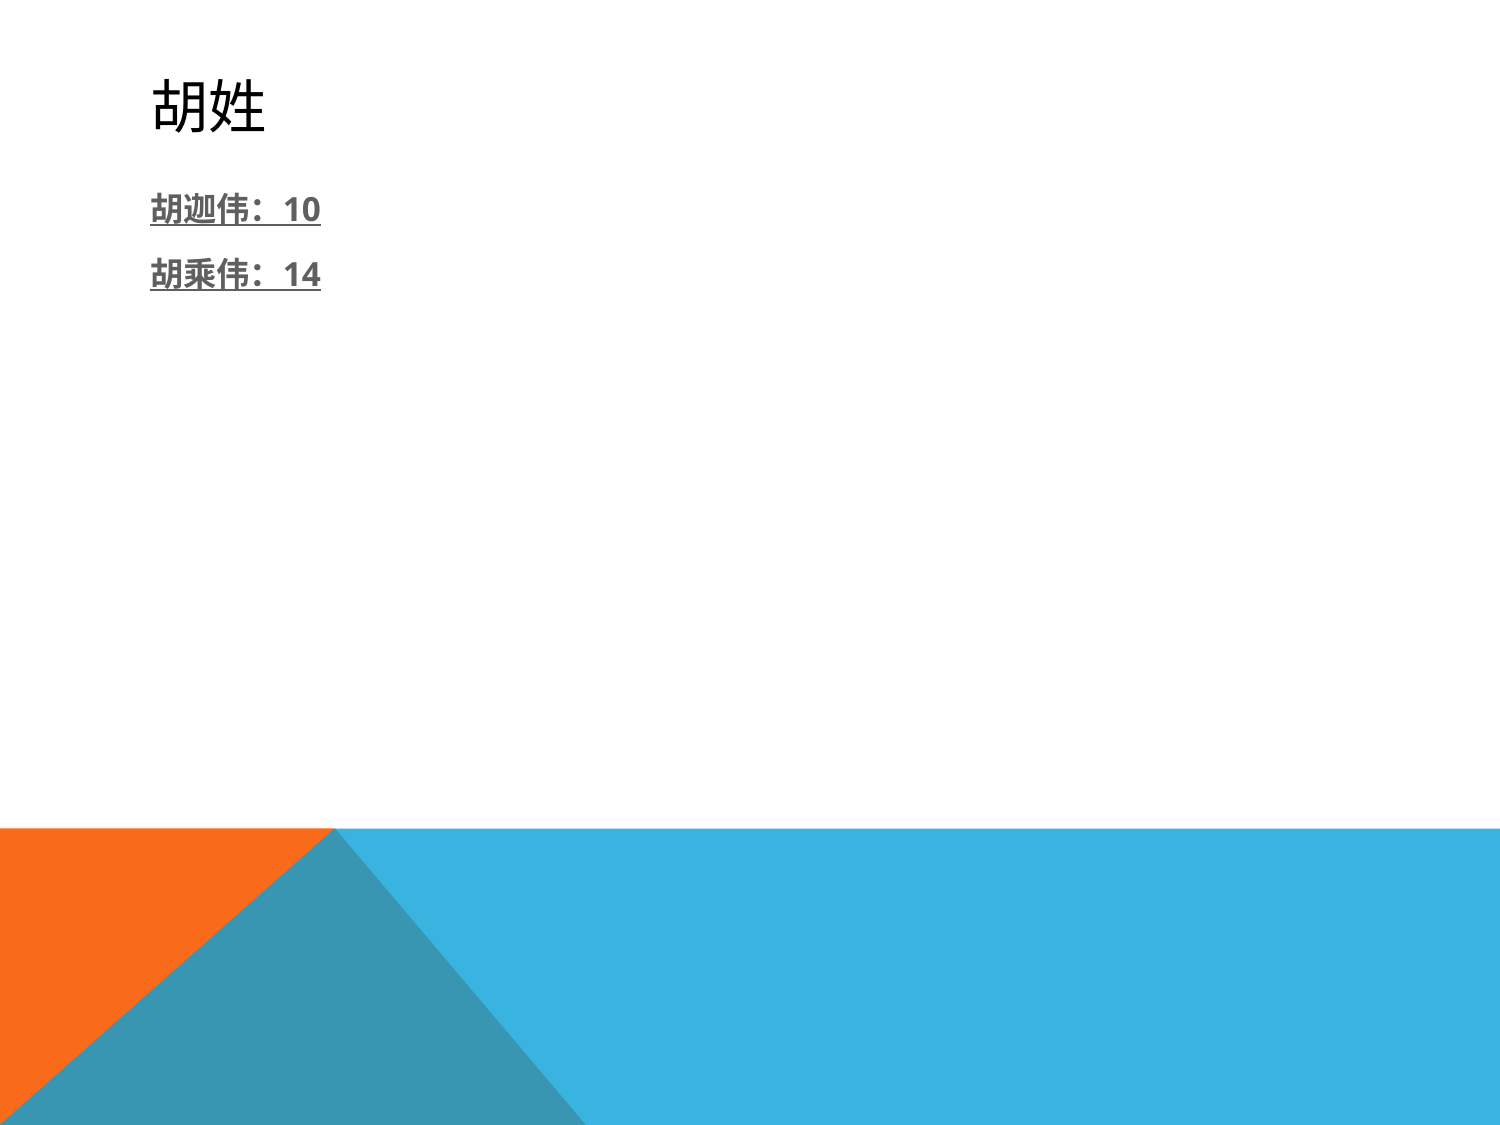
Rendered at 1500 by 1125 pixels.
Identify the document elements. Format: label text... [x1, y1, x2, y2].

title 胡姓 [135, 60, 1369, 150]
list 胡迦伟：10 胡乘伟：14 [135, 180, 1369, 768]
